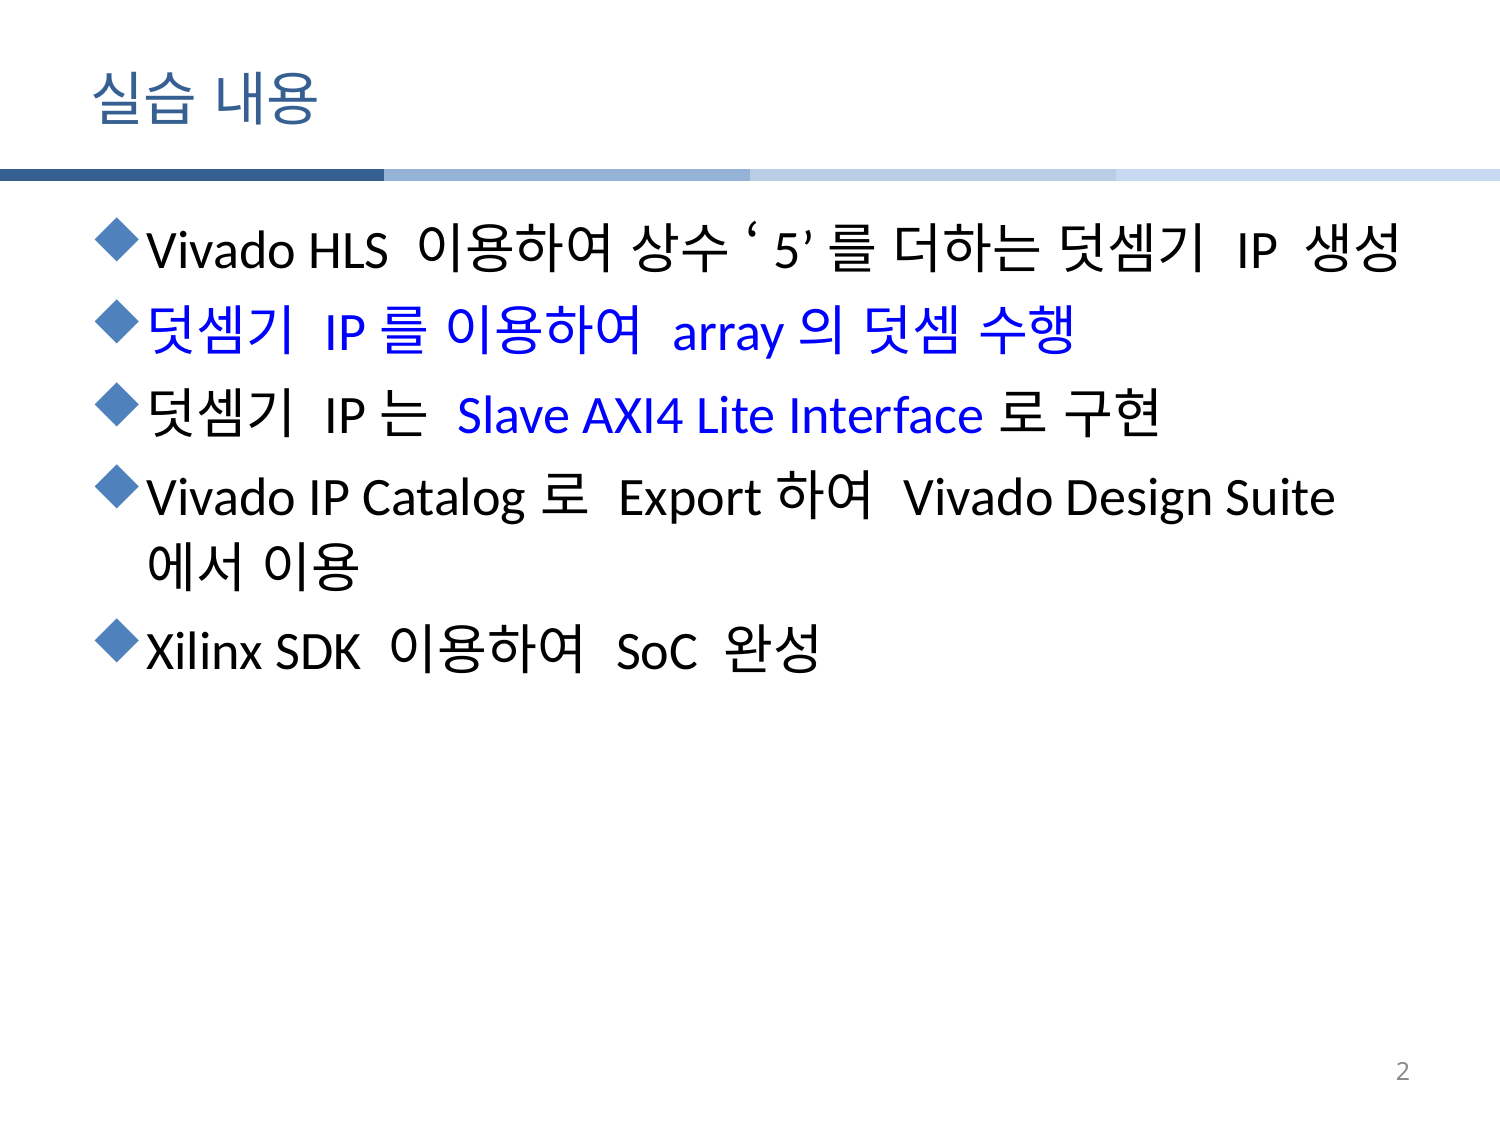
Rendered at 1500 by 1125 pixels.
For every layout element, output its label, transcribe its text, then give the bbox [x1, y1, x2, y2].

slide_number 2 [1074, 1042, 1425, 1103]
title 실습 내용 [75, 24, 1425, 170]
list Vivado HLS 이용하여 상수 ‘5’를 더하는 덧셈기 IP 생성 덧셈기 IP를 이용하여 array의 덧셈 수행 덧셈기 IP는 Slave AXI4 Lite Interface로 구현 Vivado IP Catalog로 Export하여 Vivado Design Suite에서 이용 Xilinx SDK 이용하여 SoC 완성 [75, 200, 1425, 1025]
